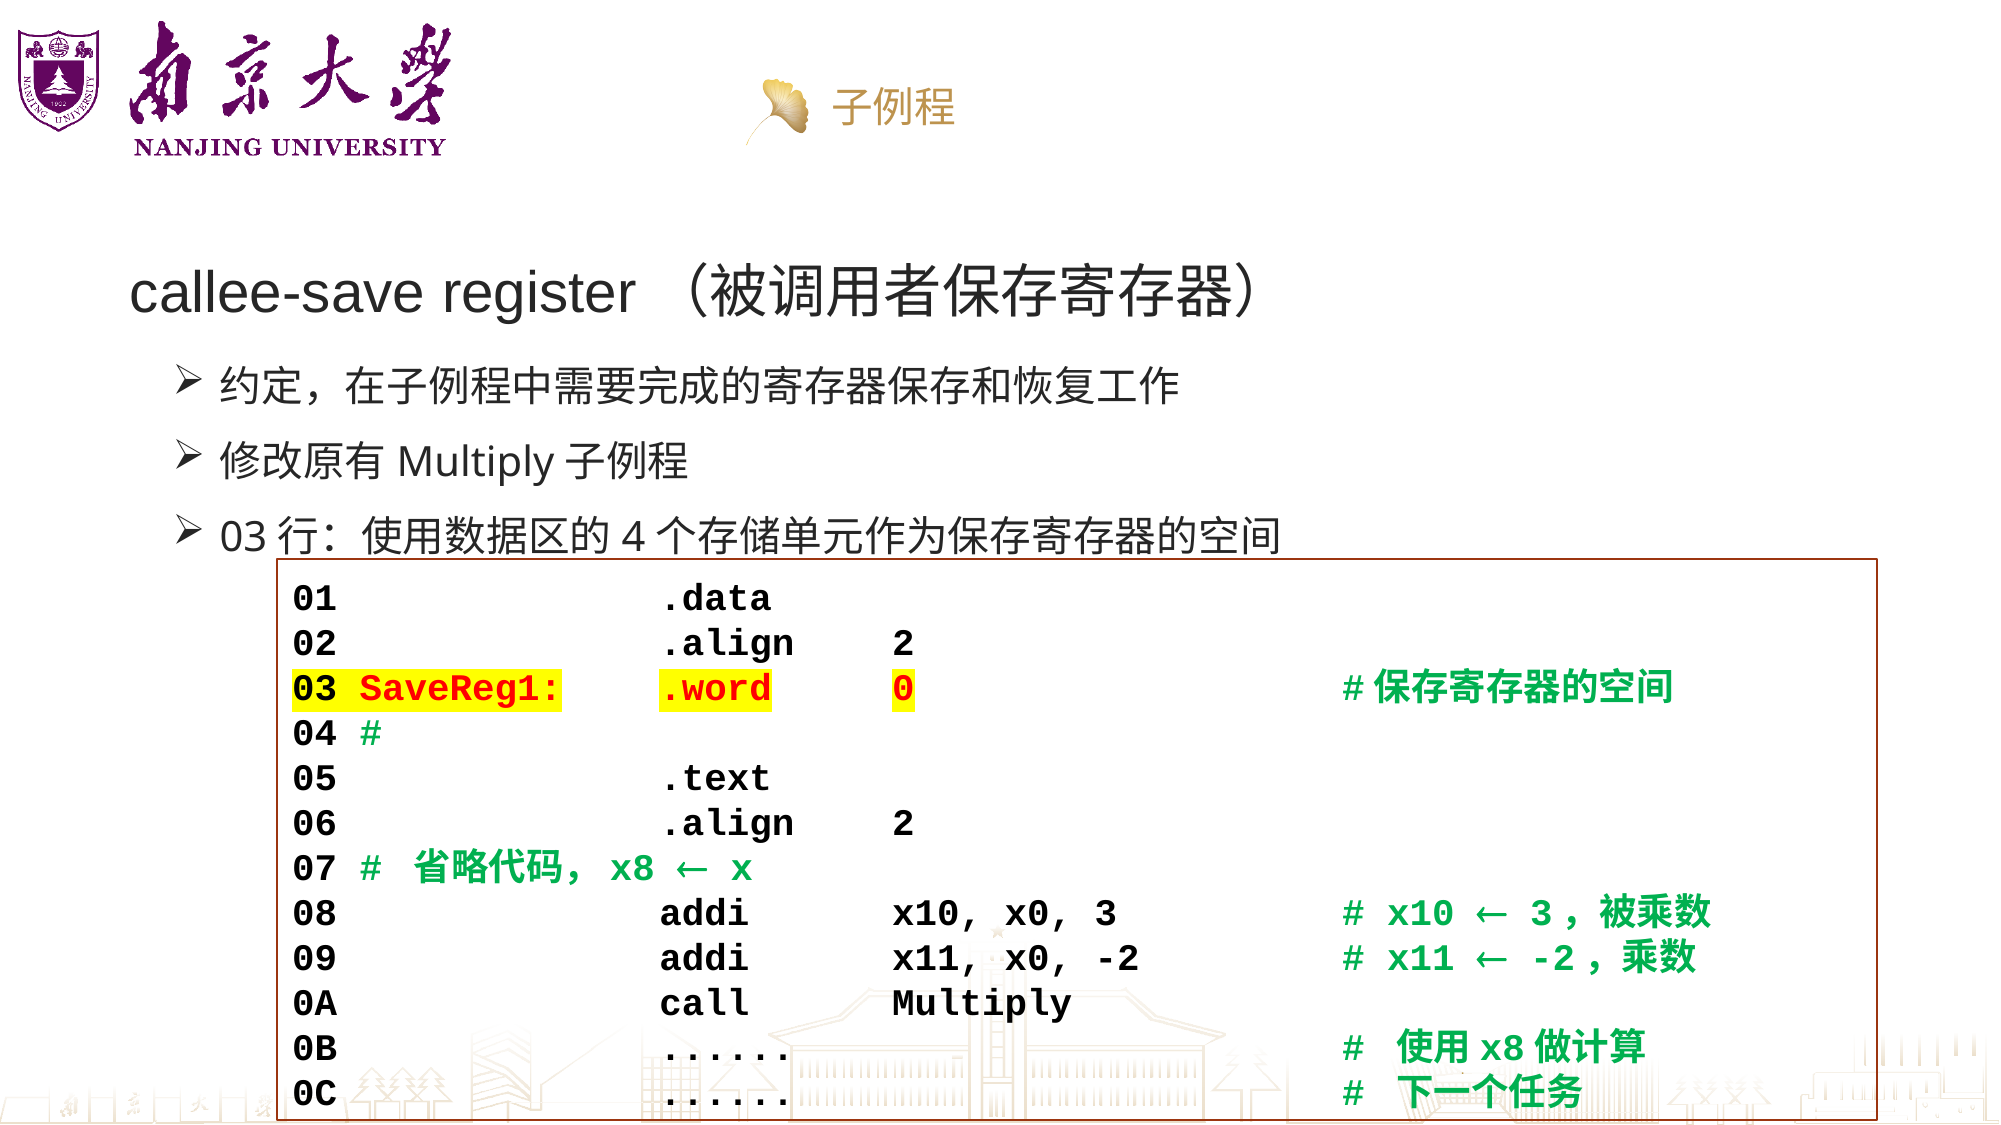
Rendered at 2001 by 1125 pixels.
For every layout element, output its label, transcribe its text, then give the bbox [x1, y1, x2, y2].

text_box [277, 559, 1877, 1120]
picture [18, 21, 451, 160]
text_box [115, 229, 1843, 561]
text_box 子例程 [816, 73, 1226, 139]
picture [731, 64, 830, 169]
